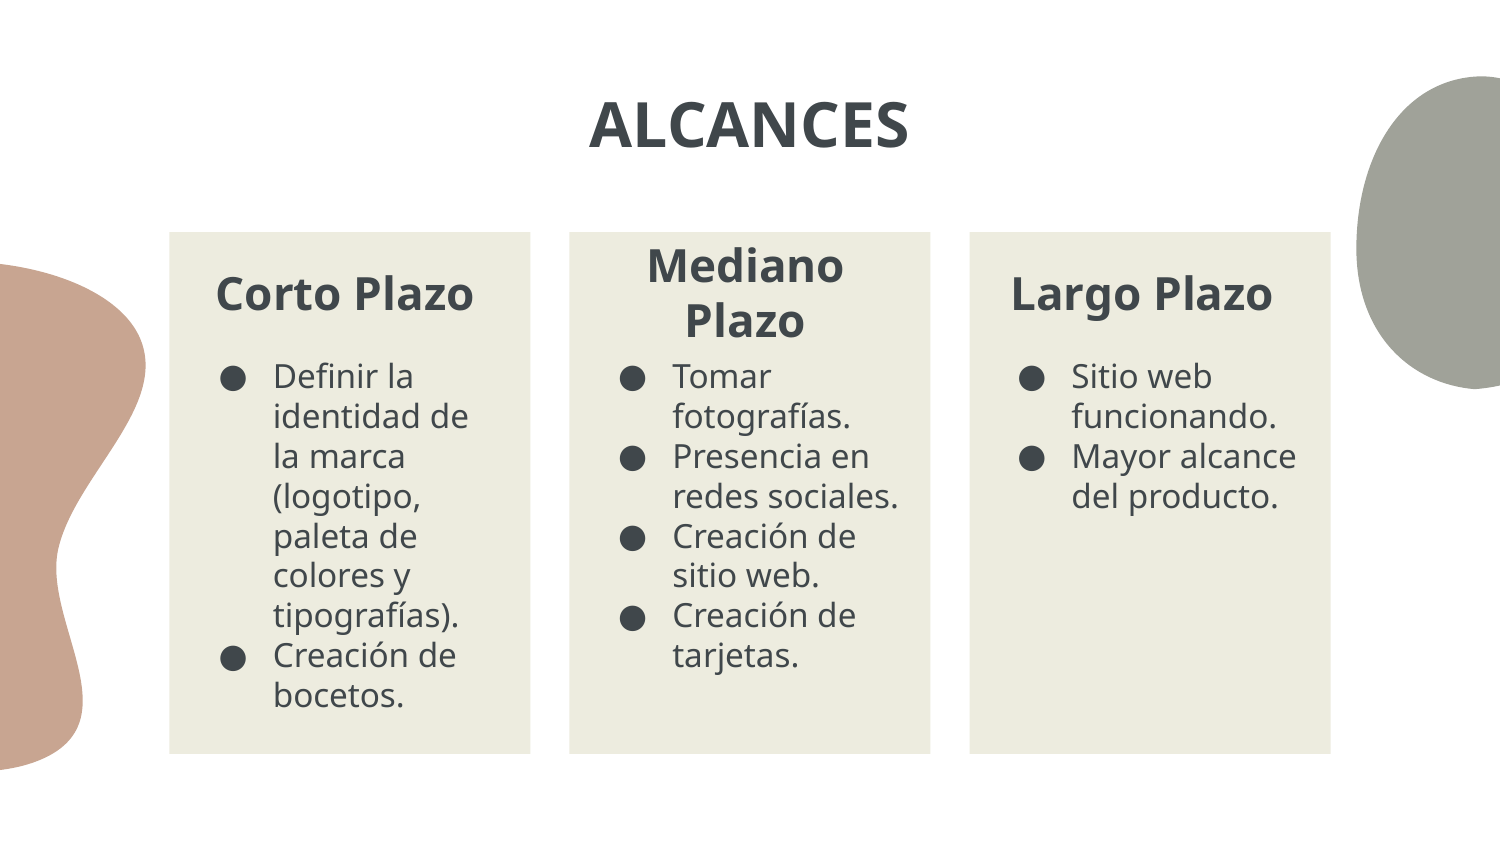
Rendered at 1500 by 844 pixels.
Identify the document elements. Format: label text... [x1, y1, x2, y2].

text_box Sitio web funcionando. Mayor alcance del producto. [981, 340, 1317, 524]
text_box Mediano Plazo [572, 257, 919, 326]
text_box [169, 232, 531, 754]
text_box [969, 232, 1331, 754]
text_box Tomar fotografías. Presencia en redes sociales. Creación de sitio web. Creación de tarjetas. [582, 340, 918, 670]
text_box Definir la identidad de la marca (logotipo, paleta de colores y tipografías). Creación de bocetos. [182, 340, 519, 738]
text_box Corto Plazo [172, 257, 519, 326]
title ALCANCES [116, 85, 1383, 175]
text_box [569, 232, 931, 754]
text_box Largo Plazo [969, 257, 1315, 326]
